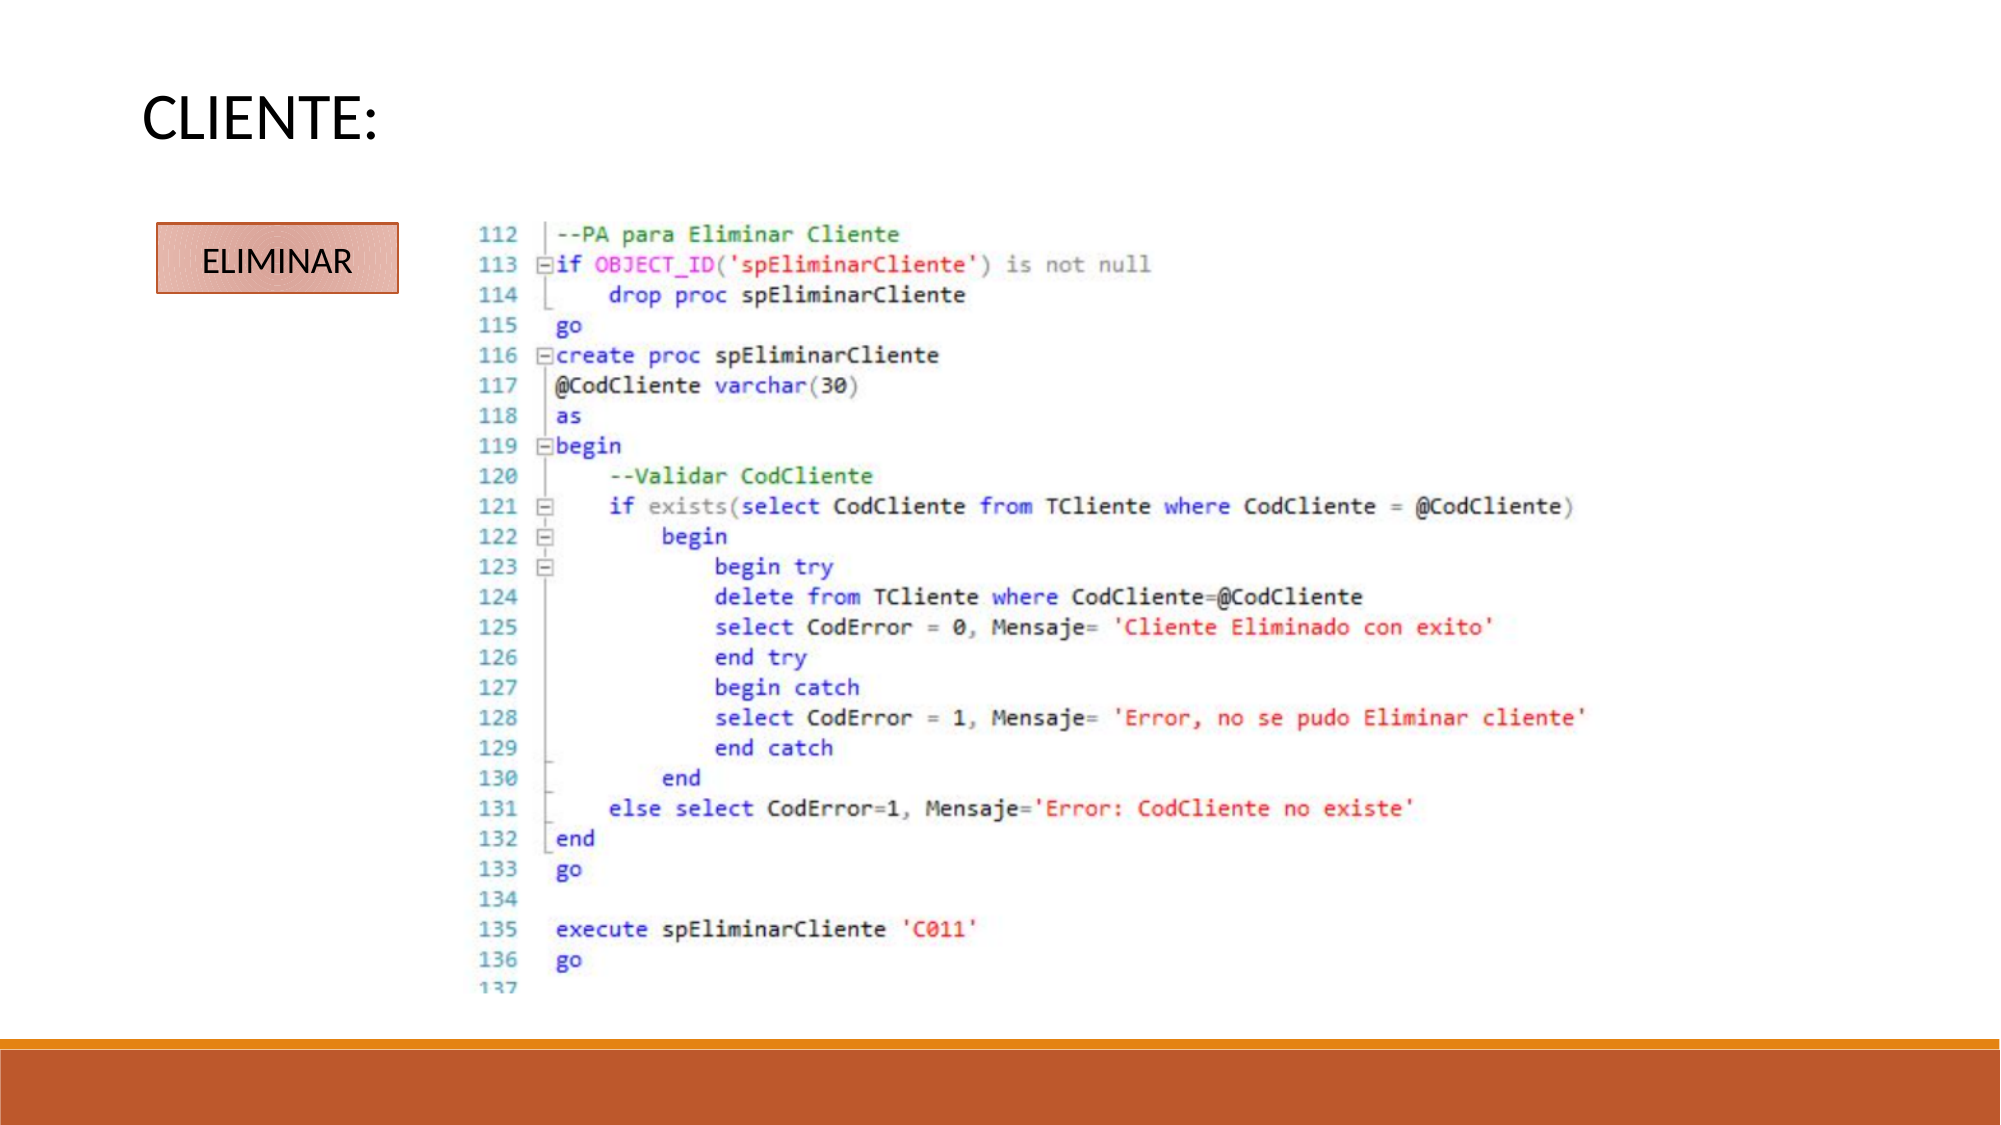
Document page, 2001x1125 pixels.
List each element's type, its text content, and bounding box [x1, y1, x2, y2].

text_box ELIMINAR [156, 222, 399, 294]
text_box CLIENTE: [127, 65, 397, 160]
picture [463, 213, 1601, 1006]
